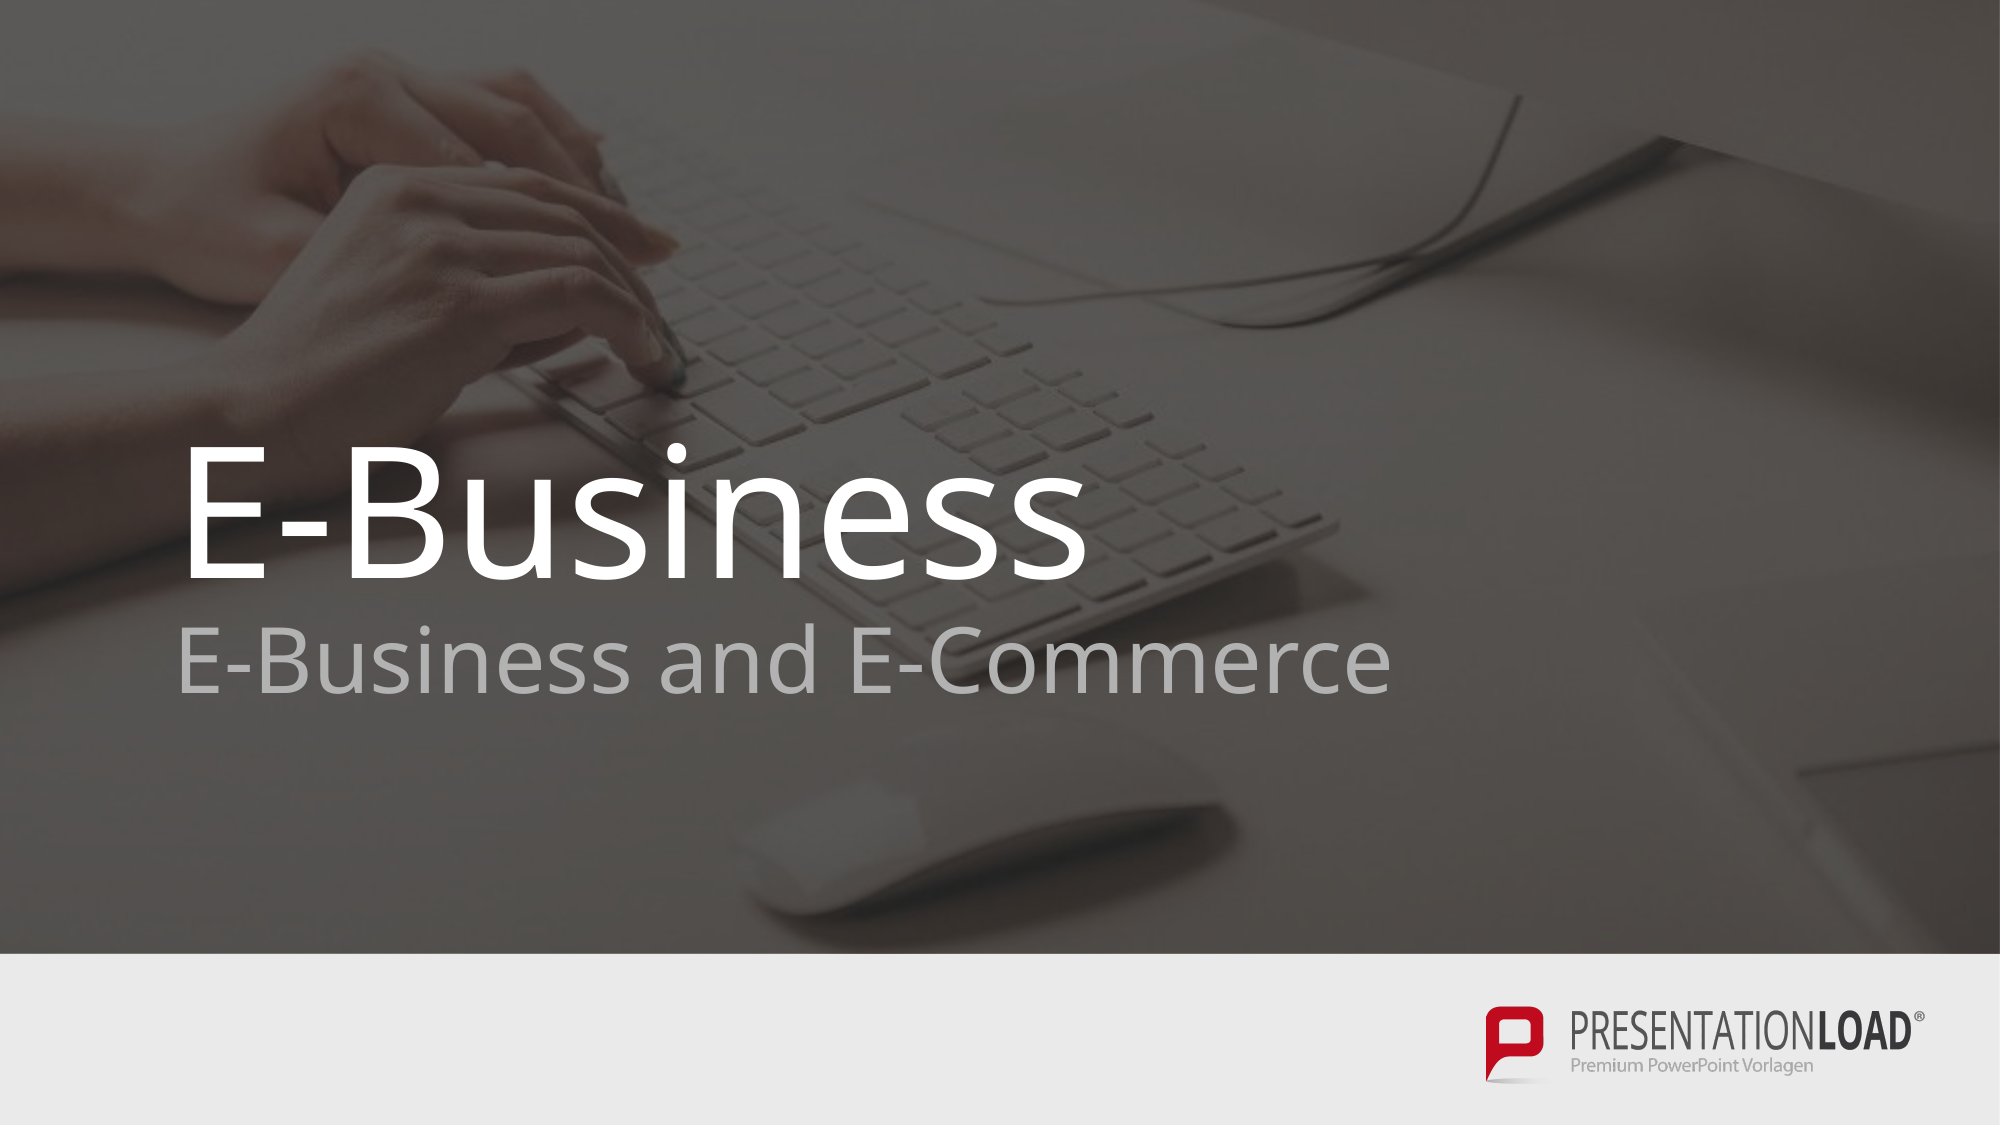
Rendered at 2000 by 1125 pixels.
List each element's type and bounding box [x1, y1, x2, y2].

picture [1486, 1003, 1926, 1085]
picture [0, 0, 2000, 954]
